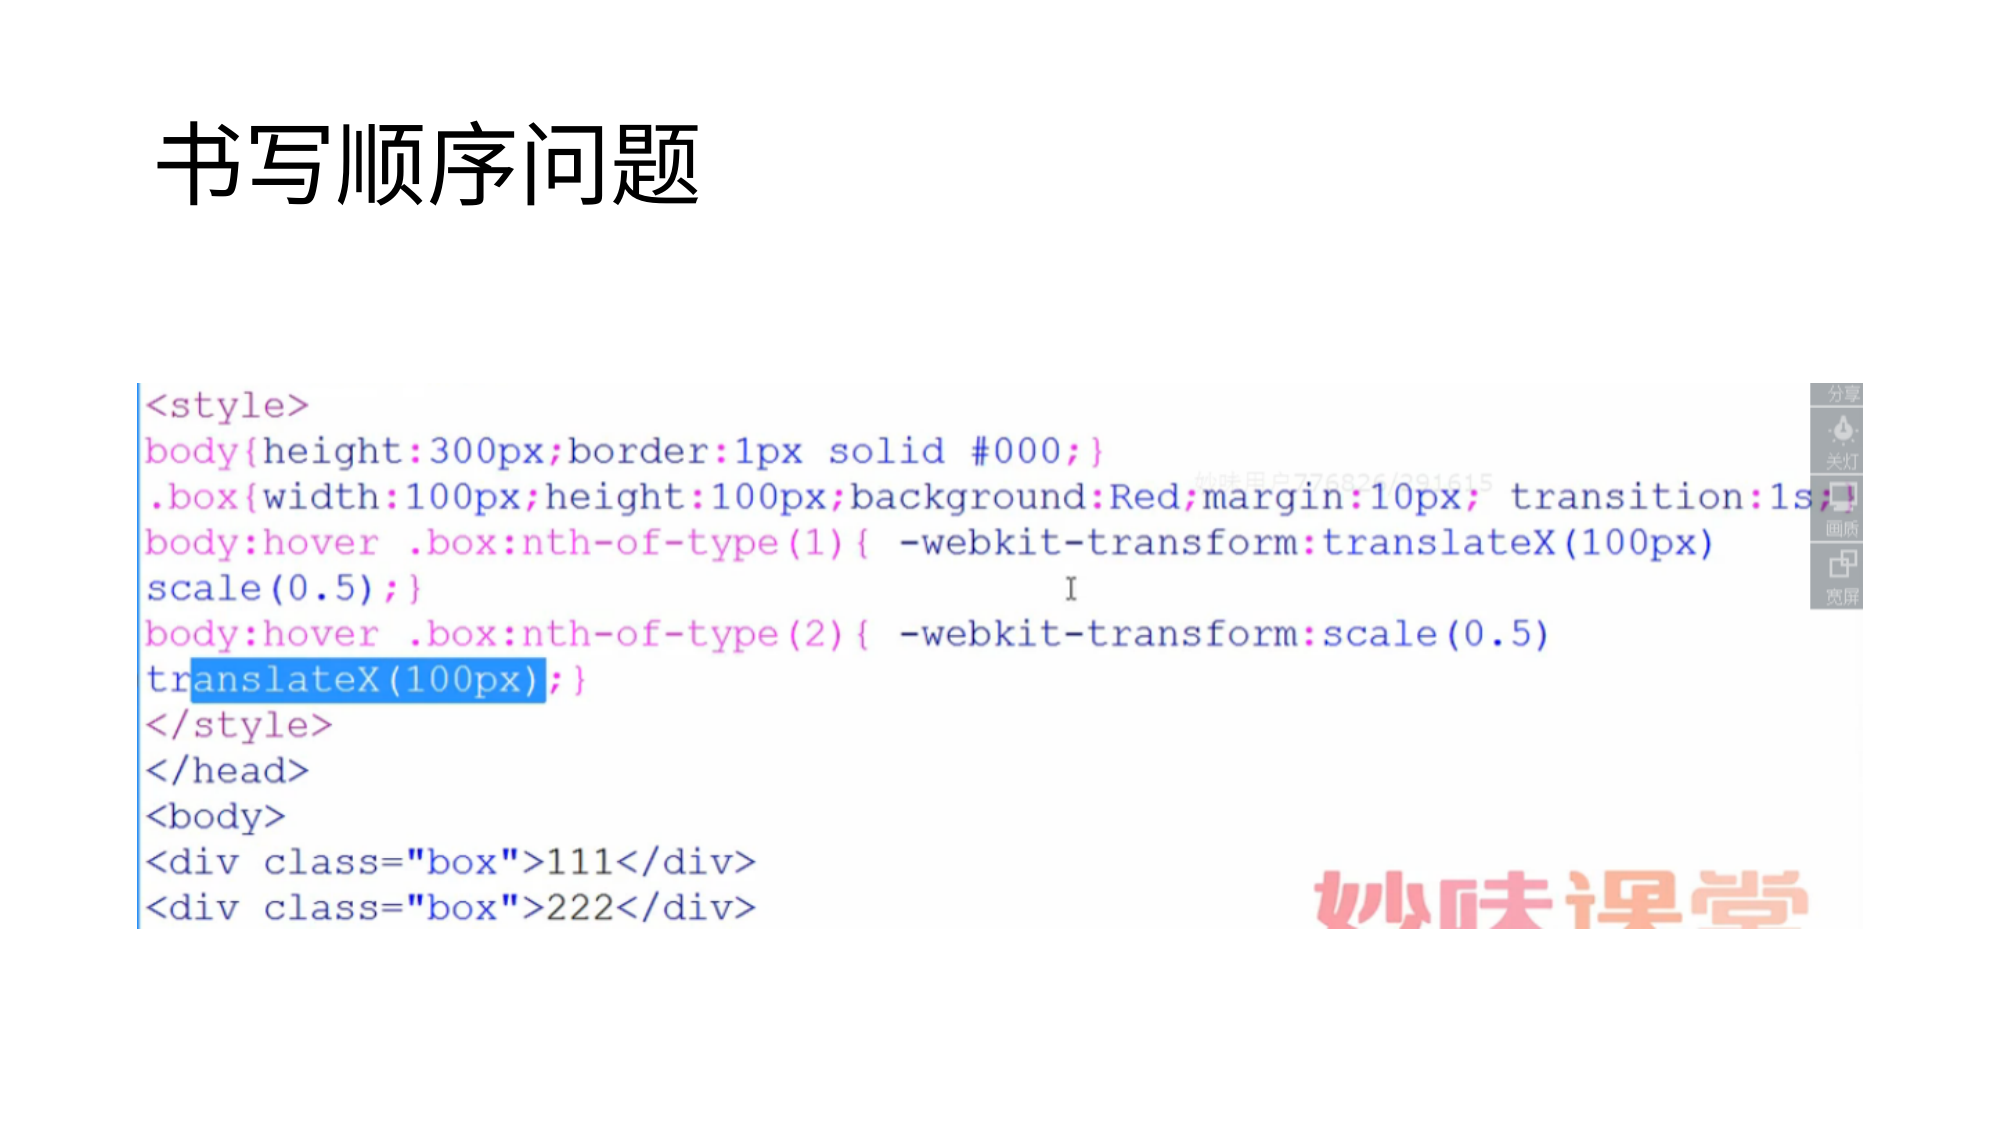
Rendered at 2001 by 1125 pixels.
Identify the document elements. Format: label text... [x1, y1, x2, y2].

title 书写顺序问题 [137, 59, 1863, 278]
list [137, 383, 1863, 929]
